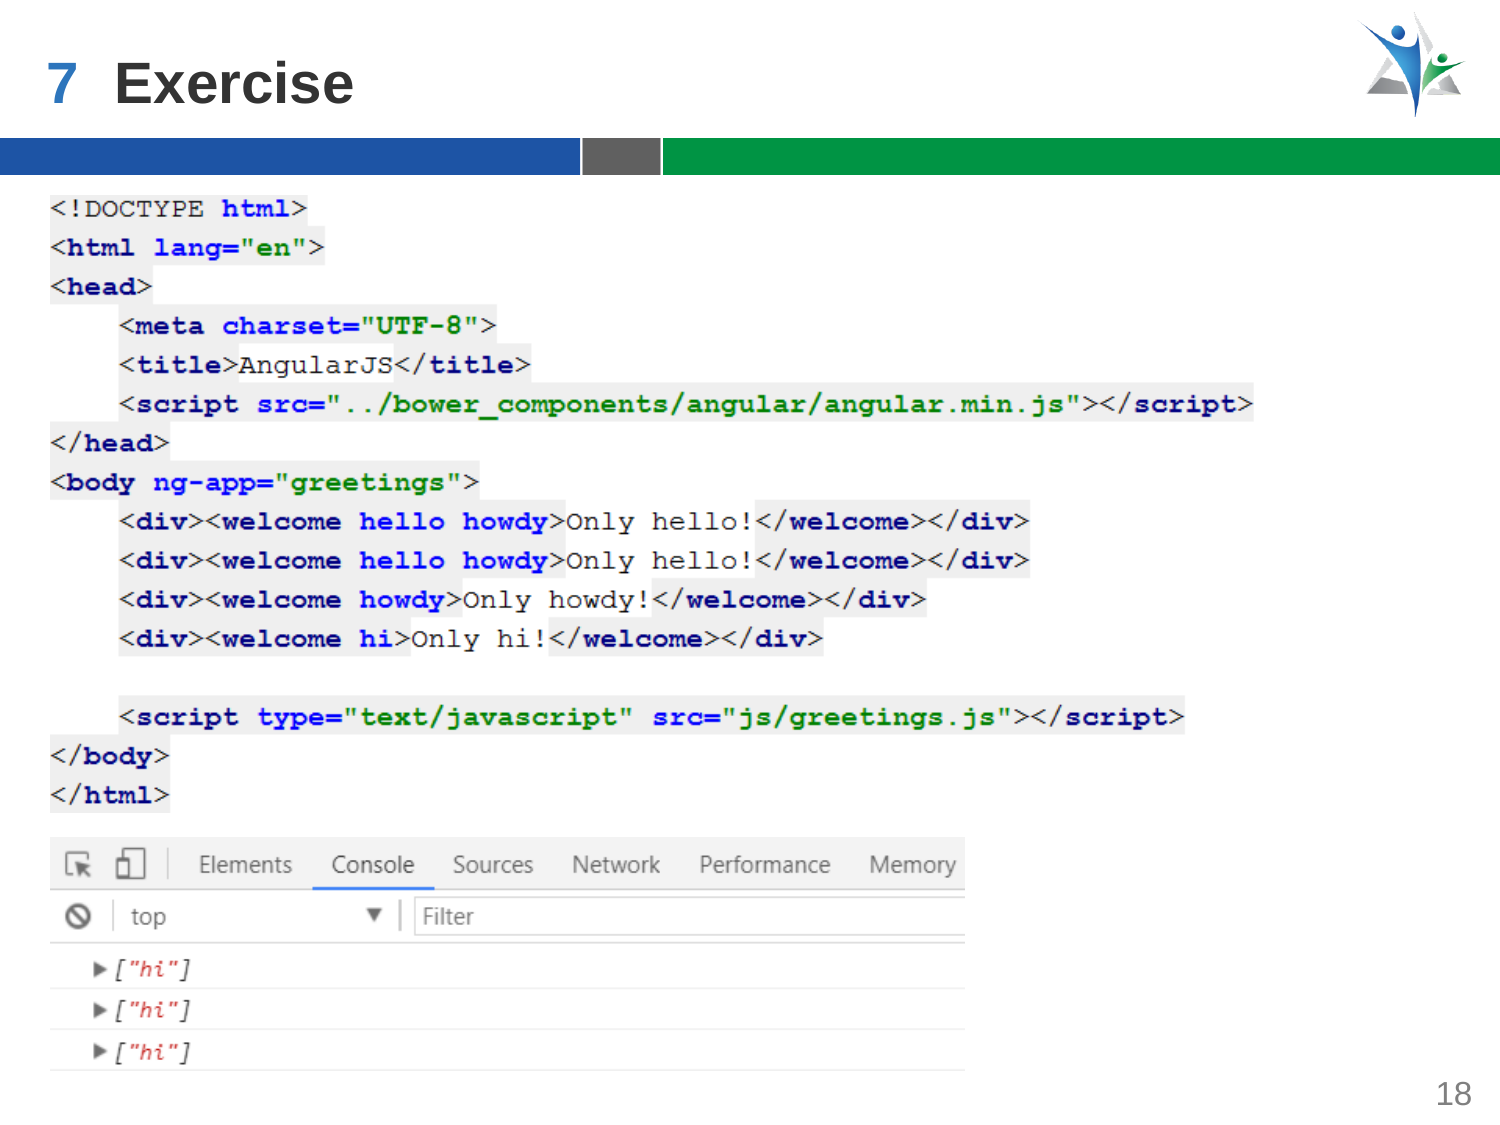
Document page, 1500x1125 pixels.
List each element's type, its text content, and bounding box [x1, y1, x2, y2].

picture [0, 138, 1500, 175]
list Exercise [99, 37, 1413, 124]
picture [1350, 12, 1476, 117]
list 7 [24, 37, 99, 124]
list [49, 194, 1279, 813]
picture [49, 837, 965, 1071]
